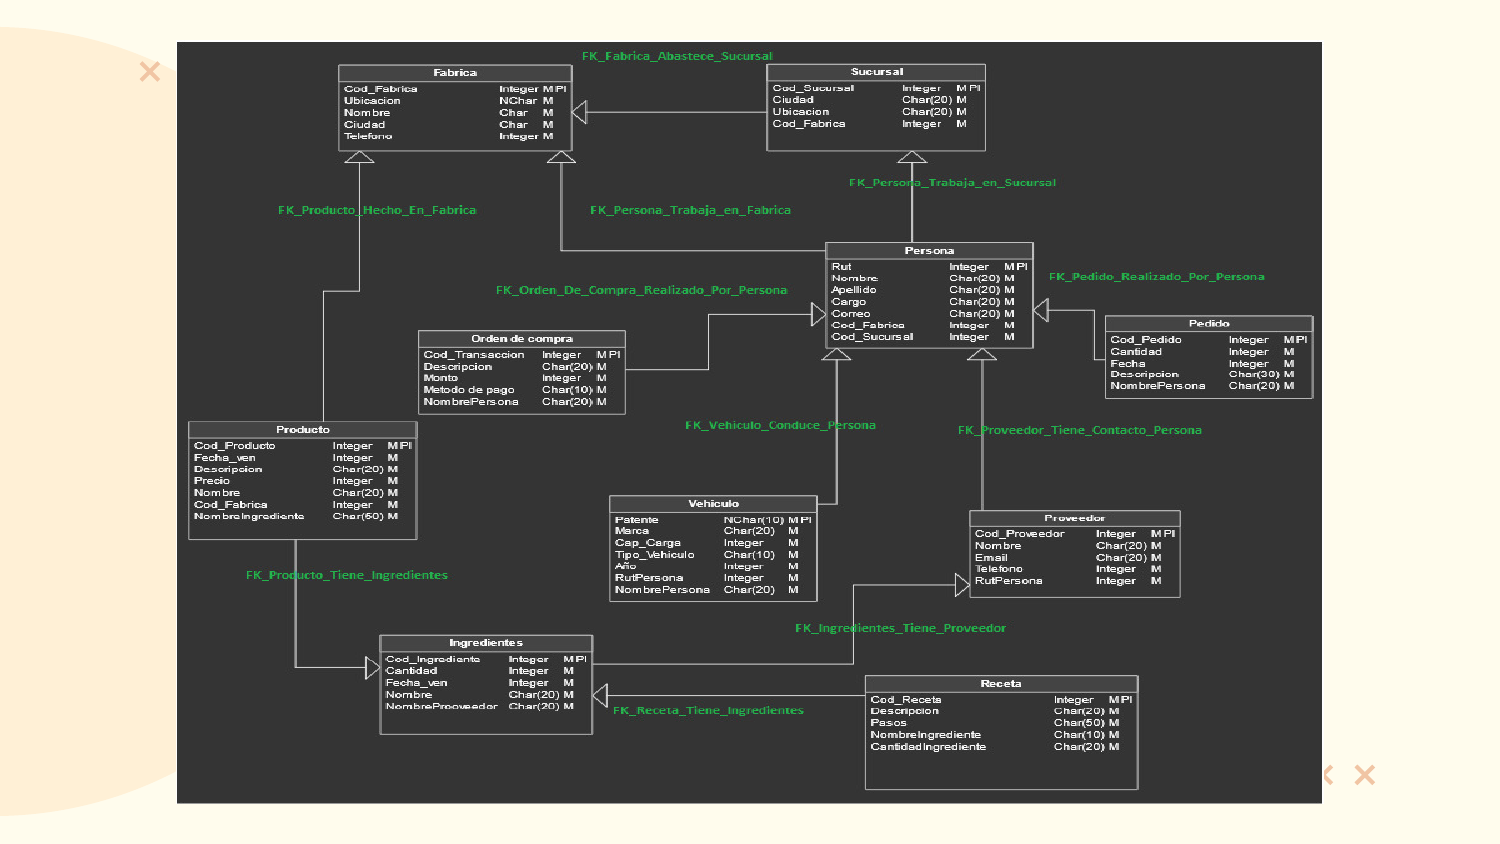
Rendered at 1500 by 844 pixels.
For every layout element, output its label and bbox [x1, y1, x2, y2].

picture [176, 39, 1324, 804]
